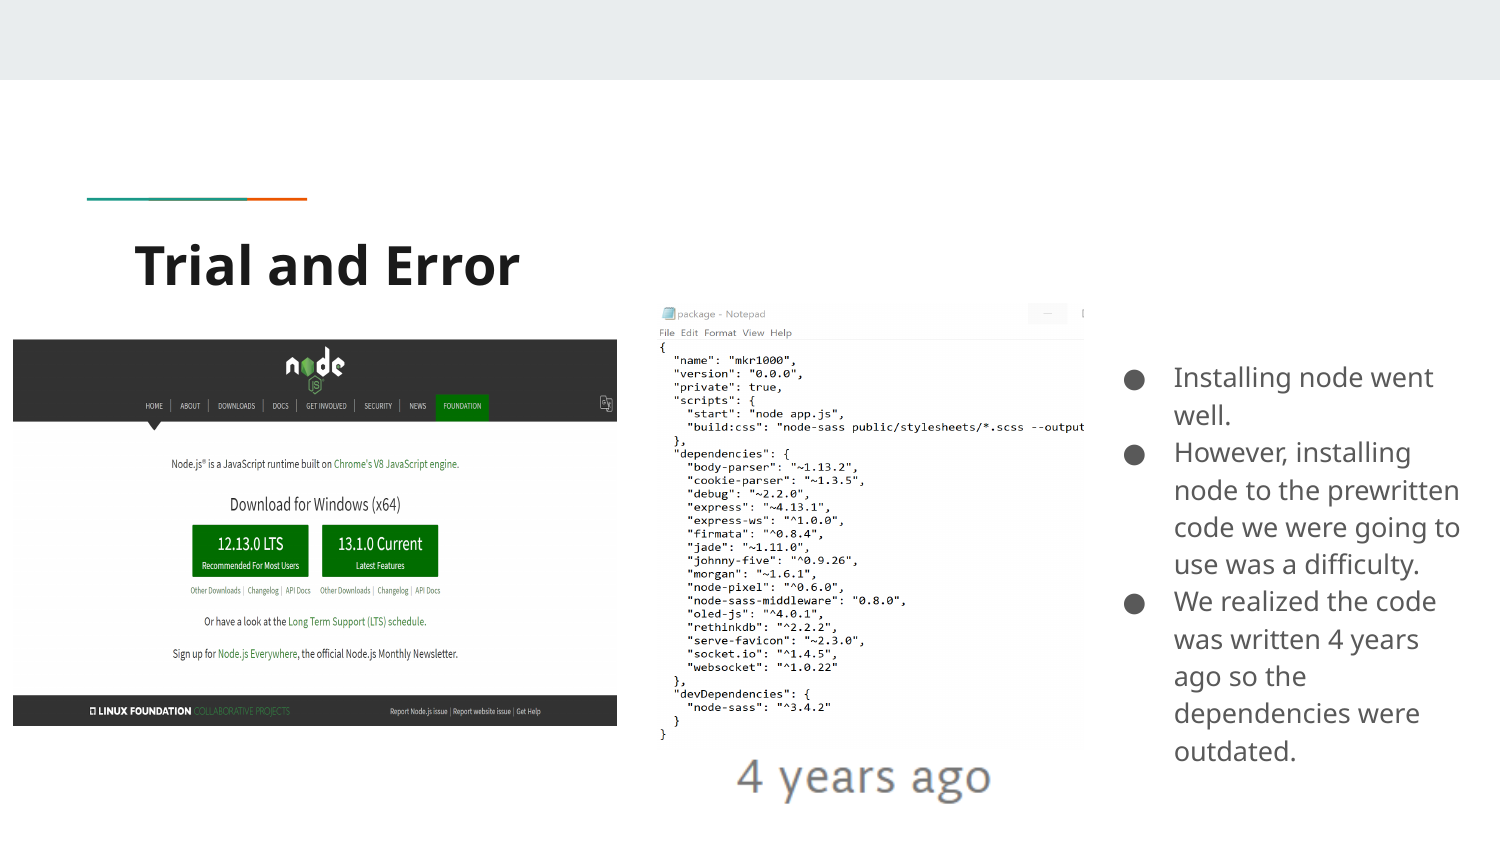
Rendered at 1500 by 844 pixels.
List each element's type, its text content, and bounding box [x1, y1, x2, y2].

title Trial and Error [119, 216, 1381, 305]
picture [13, 339, 617, 726]
list Installing node went well. However, installing node to the prewritten code we were going to use was a difficulty. We realized the code was written 4 years ago so the dependencies were outdated. [1083, 341, 1486, 787]
picture [656, 303, 1084, 815]
